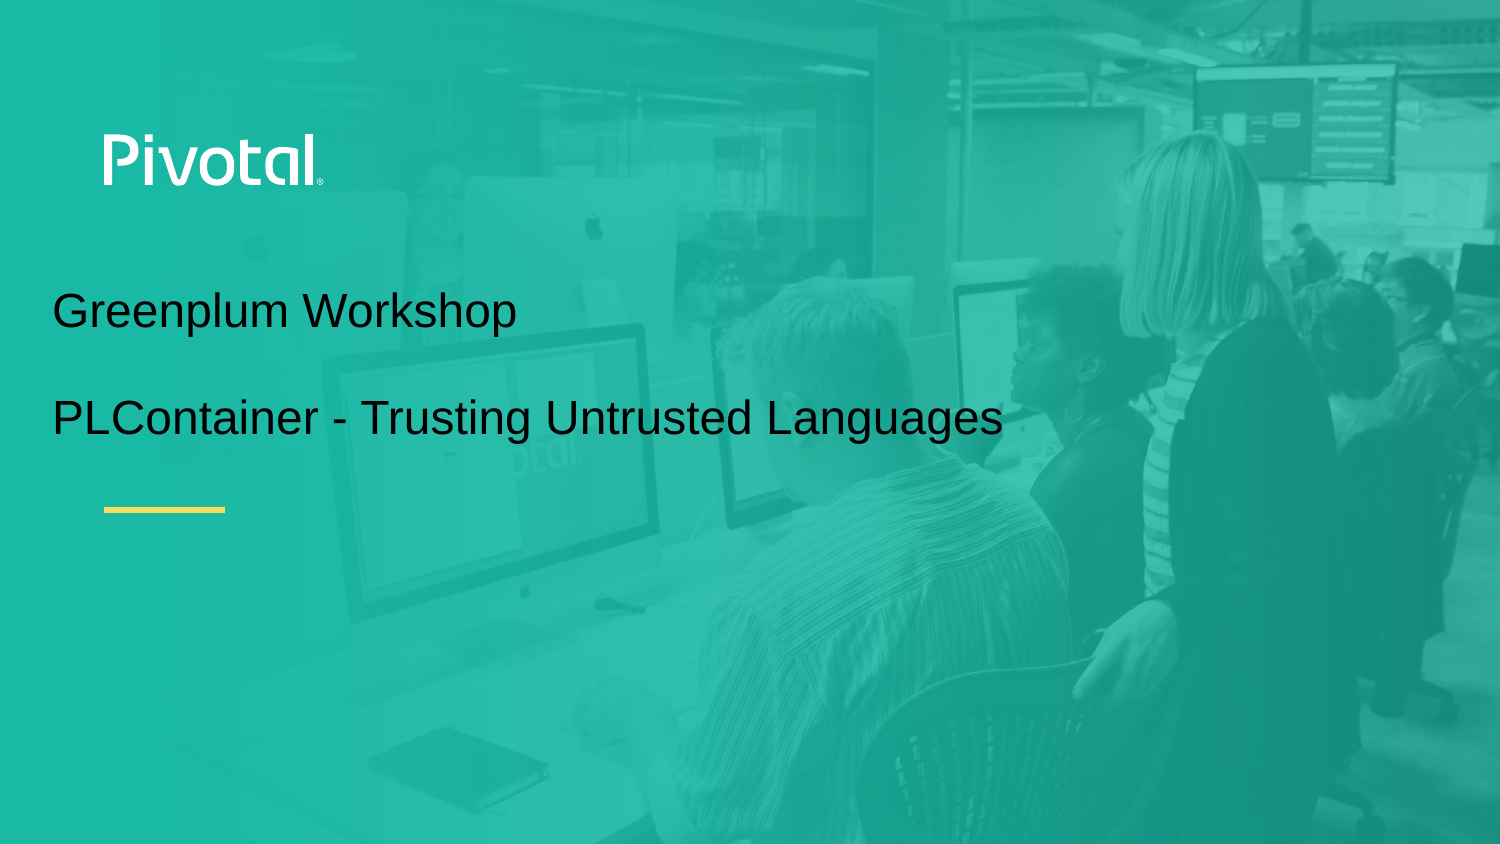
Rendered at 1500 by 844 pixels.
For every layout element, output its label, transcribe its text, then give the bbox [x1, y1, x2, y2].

title Greenplum Workshop PLContainer - Trusting Untrusted Languages [37, 271, 1134, 572]
